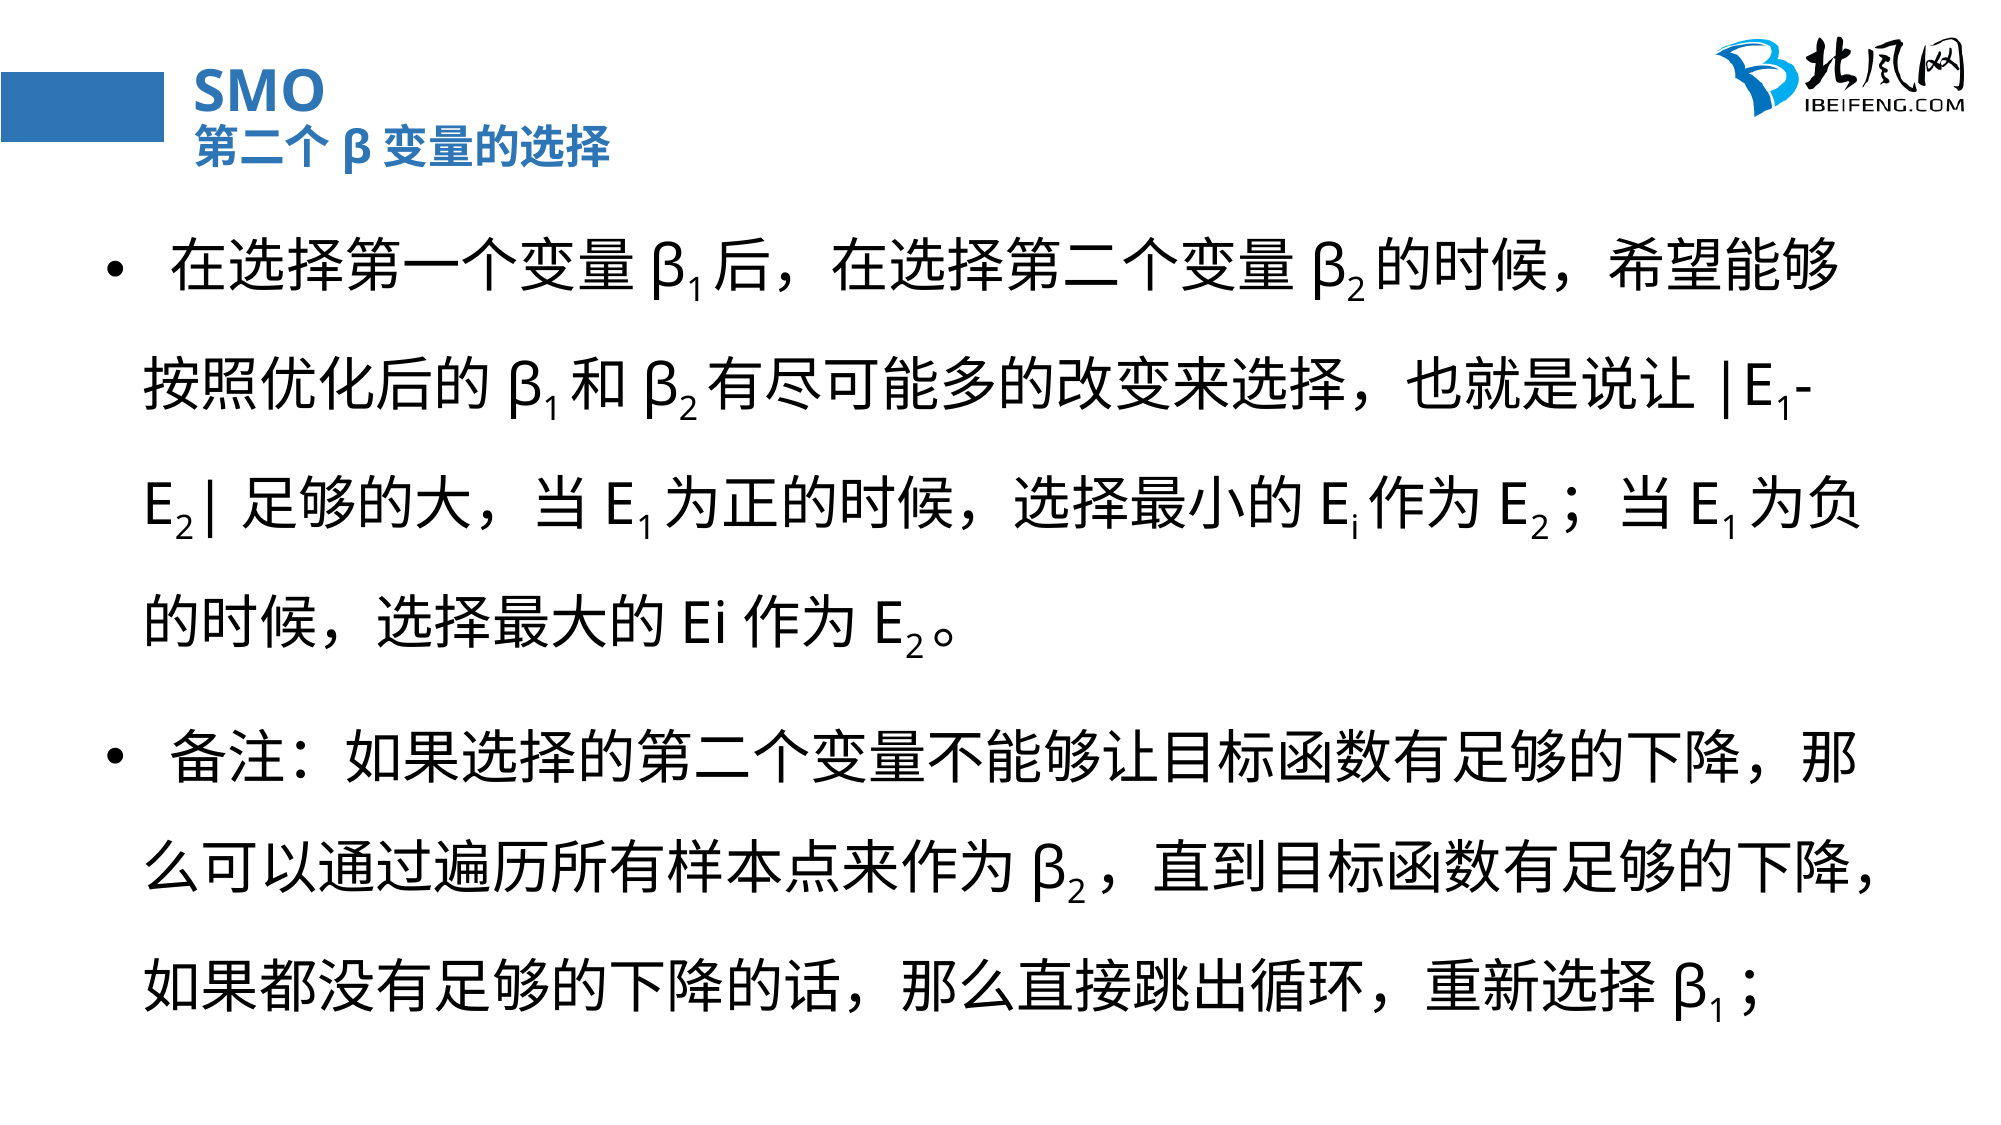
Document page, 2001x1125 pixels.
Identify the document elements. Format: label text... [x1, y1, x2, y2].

title SMO 第二个β变量的选择 [178, 27, 1904, 208]
list 在选择第一个变量β1后，在选择第二个变量β2的时候，希望能够按照优化后的β1和β2有尽可能多的改变来选择，也就是说让|E1-E2|足够的大，当E1为正的时候，选择最小的Ei作为E2；当E1为负的时候，选择最大的Ei作为E2。 备注：如果选择的第二个变量不能够让目标函数有足够的下降，那么可以通过遍历所有样本点来作为β2，直到目标函数有足够的下降，如果都没有足够的下降的话，那么直接跳出循环，重新选择β1； [90, 181, 1893, 1044]
picture [1904, 27, 1974, 119]
